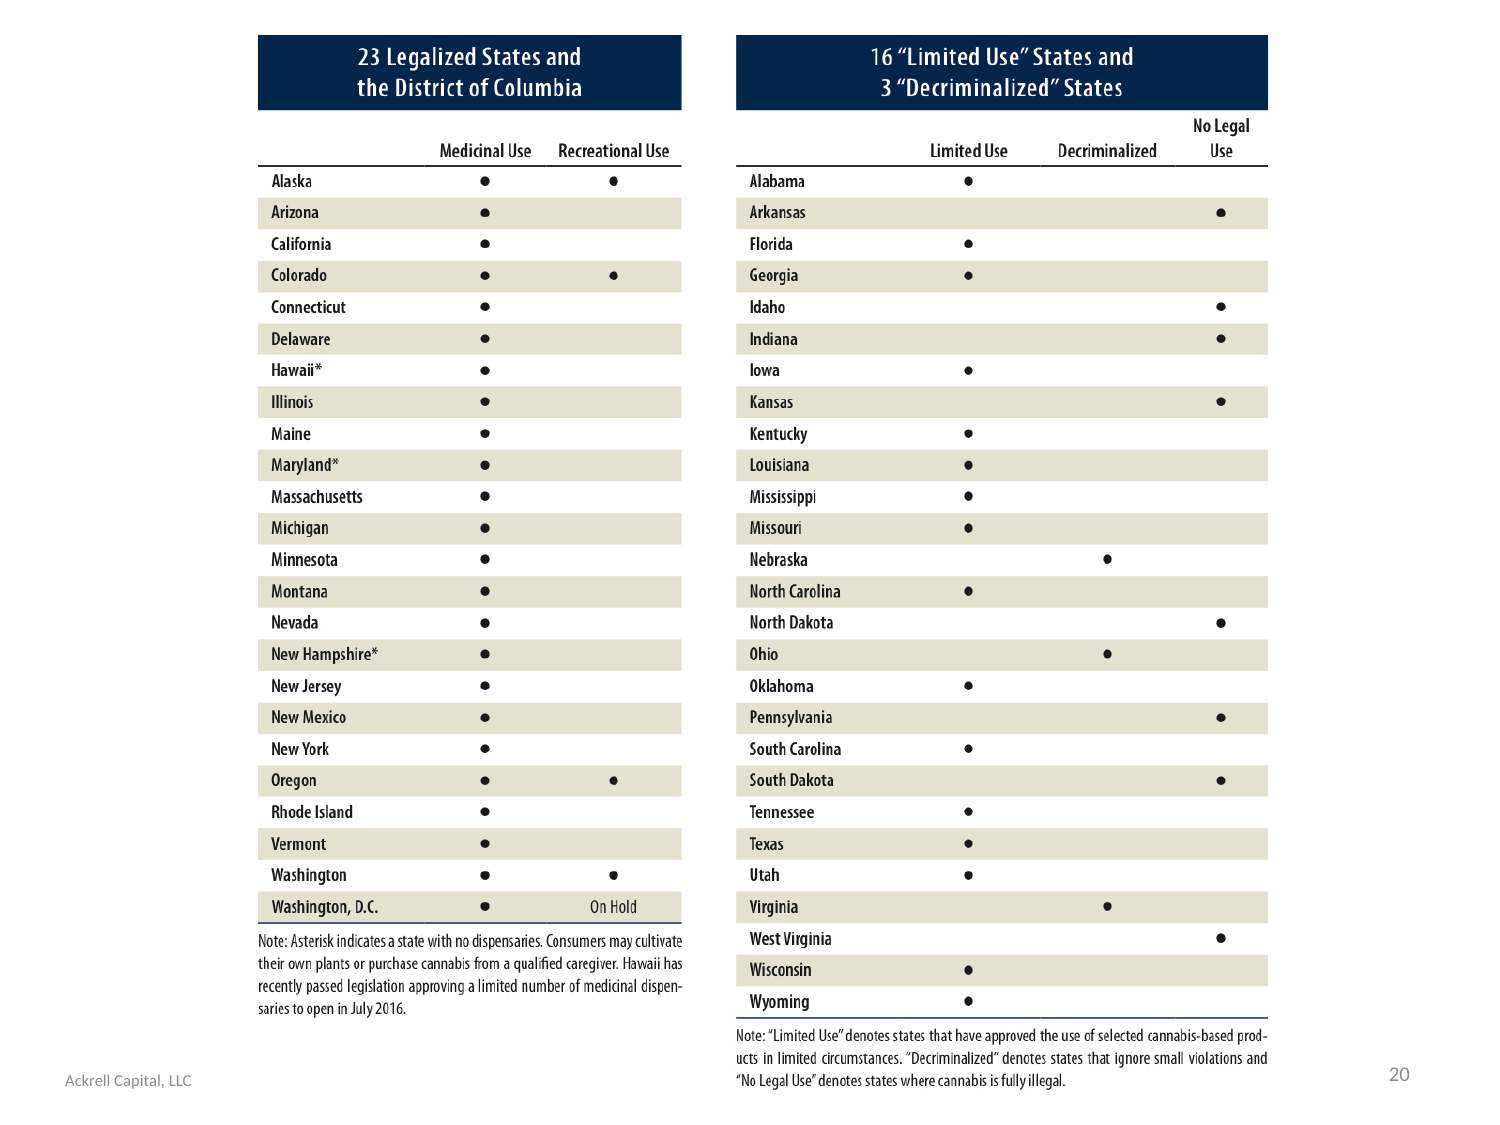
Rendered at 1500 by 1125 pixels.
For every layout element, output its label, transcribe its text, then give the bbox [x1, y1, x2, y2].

slide_number 20 [1323, 1042, 1425, 1103]
footer Ackrell Capital, LLC [50, 1050, 205, 1110]
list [204, 19, 1319, 1101]
